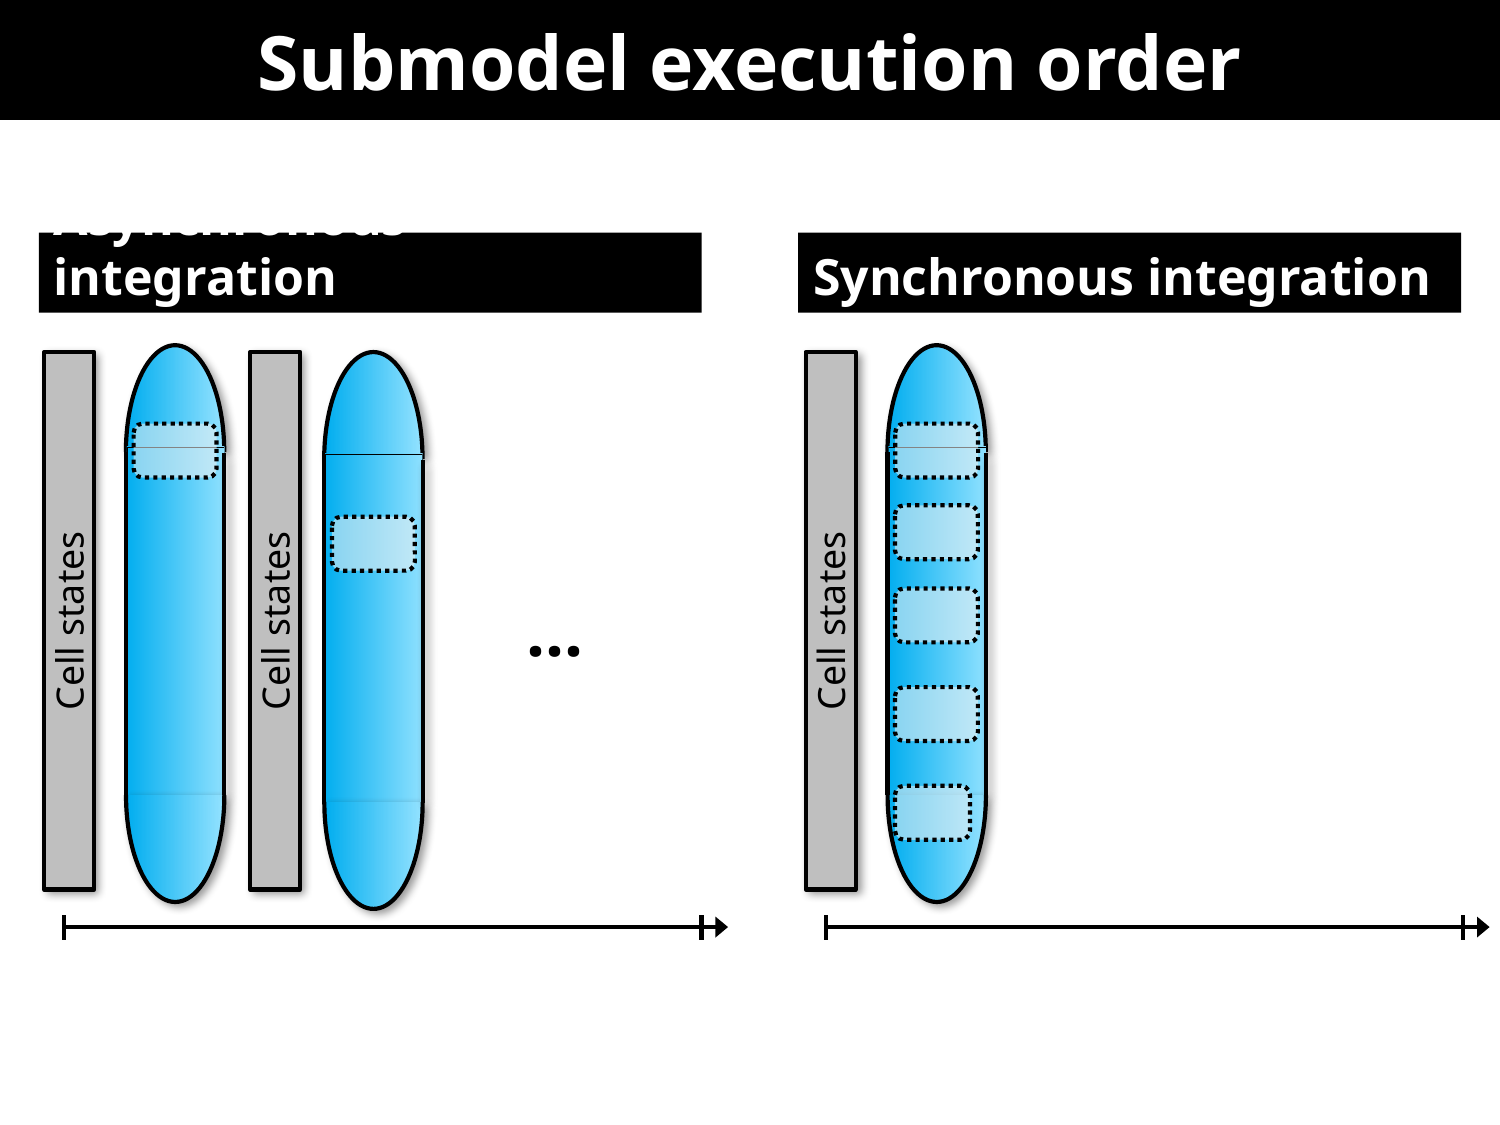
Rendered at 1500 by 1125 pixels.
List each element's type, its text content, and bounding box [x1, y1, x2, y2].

title Submodel execution order [0, 0, 1500, 120]
list Asynchronous integration [38, 232, 702, 313]
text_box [38, 344, 729, 940]
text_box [800, 344, 1490, 940]
list Synchronous integration [798, 232, 1462, 313]
